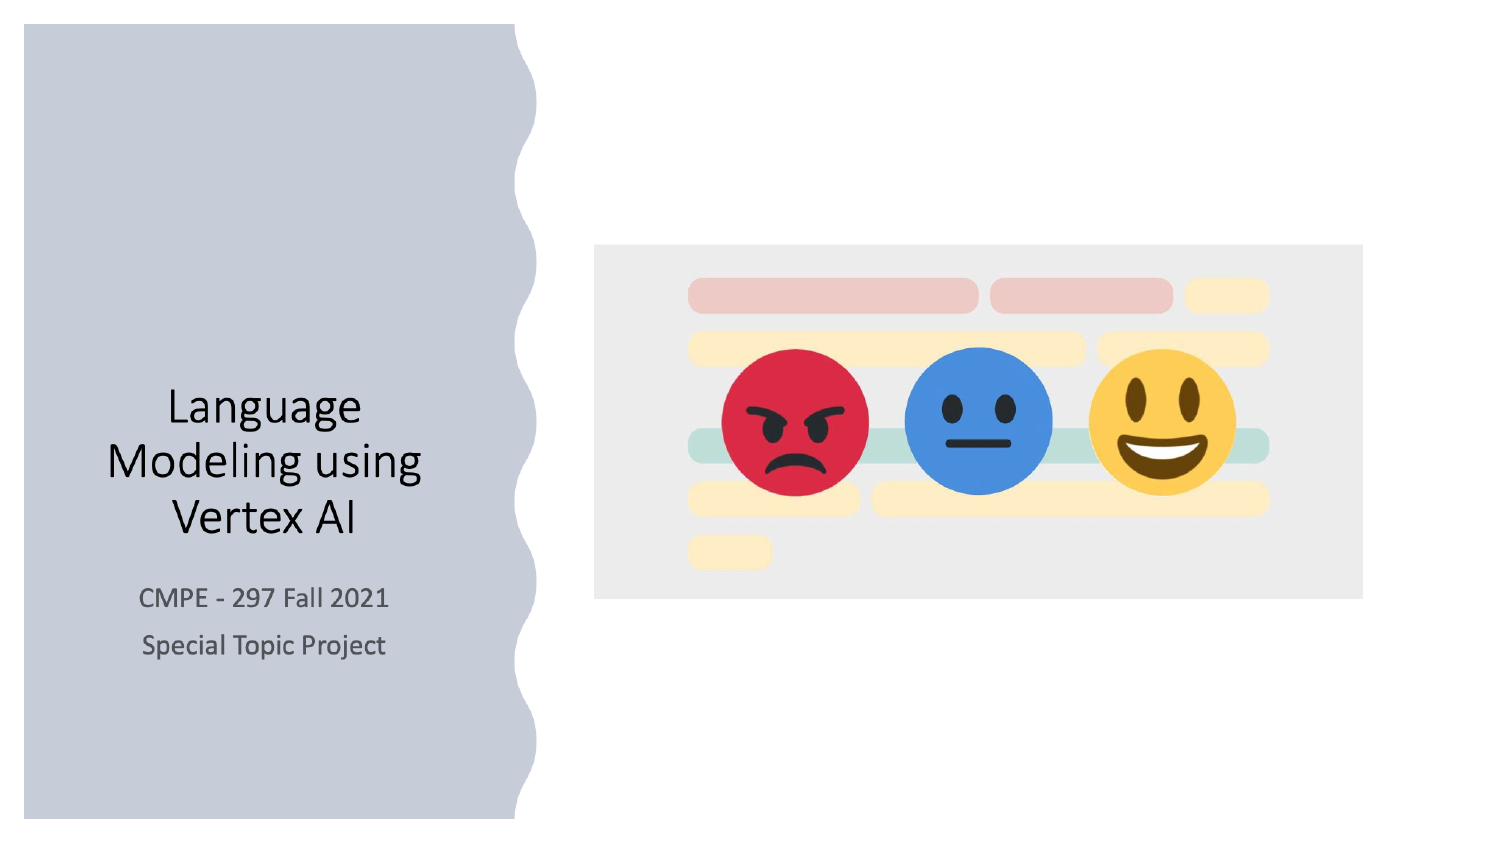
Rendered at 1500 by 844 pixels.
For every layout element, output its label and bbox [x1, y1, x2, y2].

picture [24, 24, 1437, 819]
